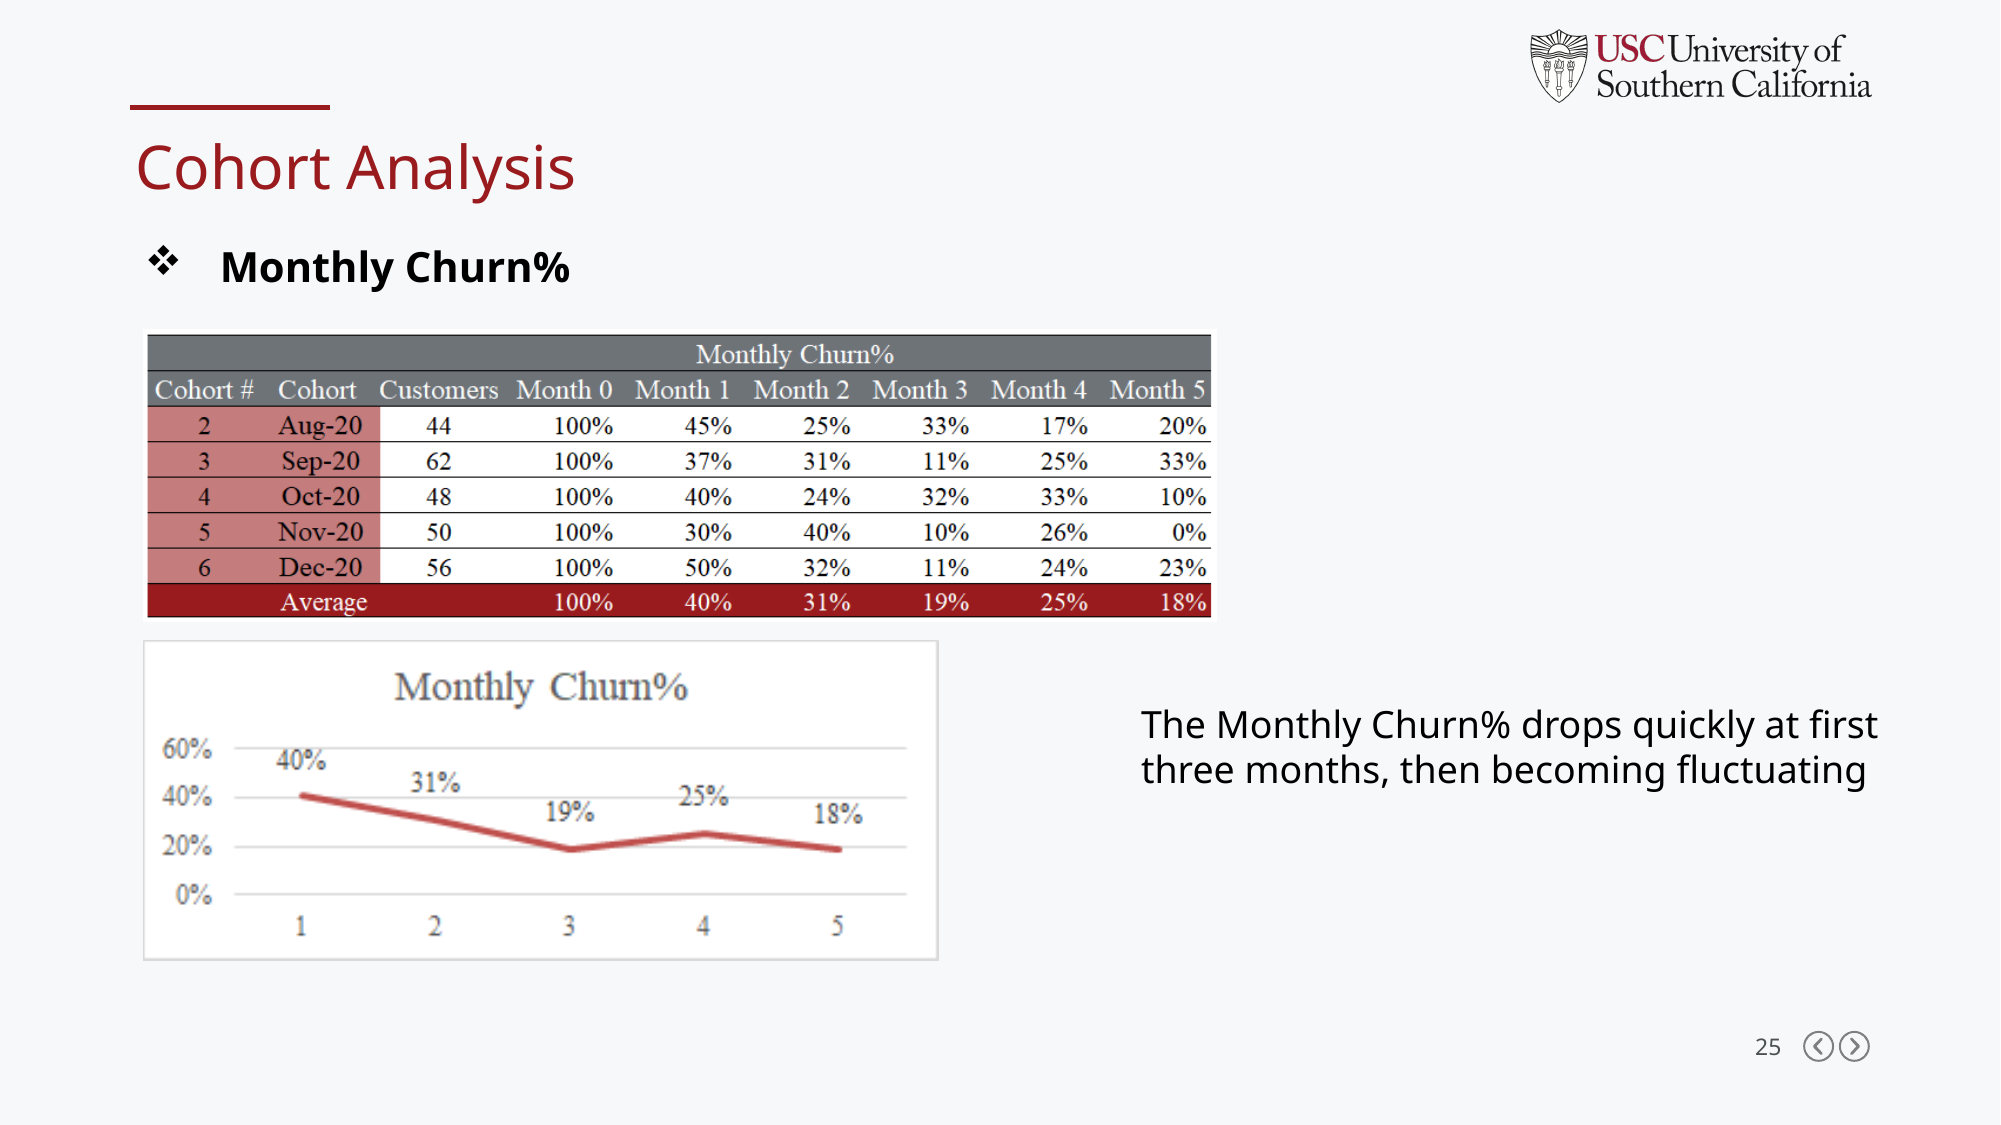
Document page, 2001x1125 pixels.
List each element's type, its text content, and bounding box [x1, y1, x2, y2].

text_box The Monthly Churn% drops quickly at first three months, then becoming fluctuating [1125, 693, 1910, 844]
text_box Monthly Churn% [129, 232, 734, 298]
list Cohort Analysis [85, 129, 1826, 213]
picture [143, 639, 939, 961]
picture [1527, 25, 1876, 107]
picture [143, 329, 1218, 622]
